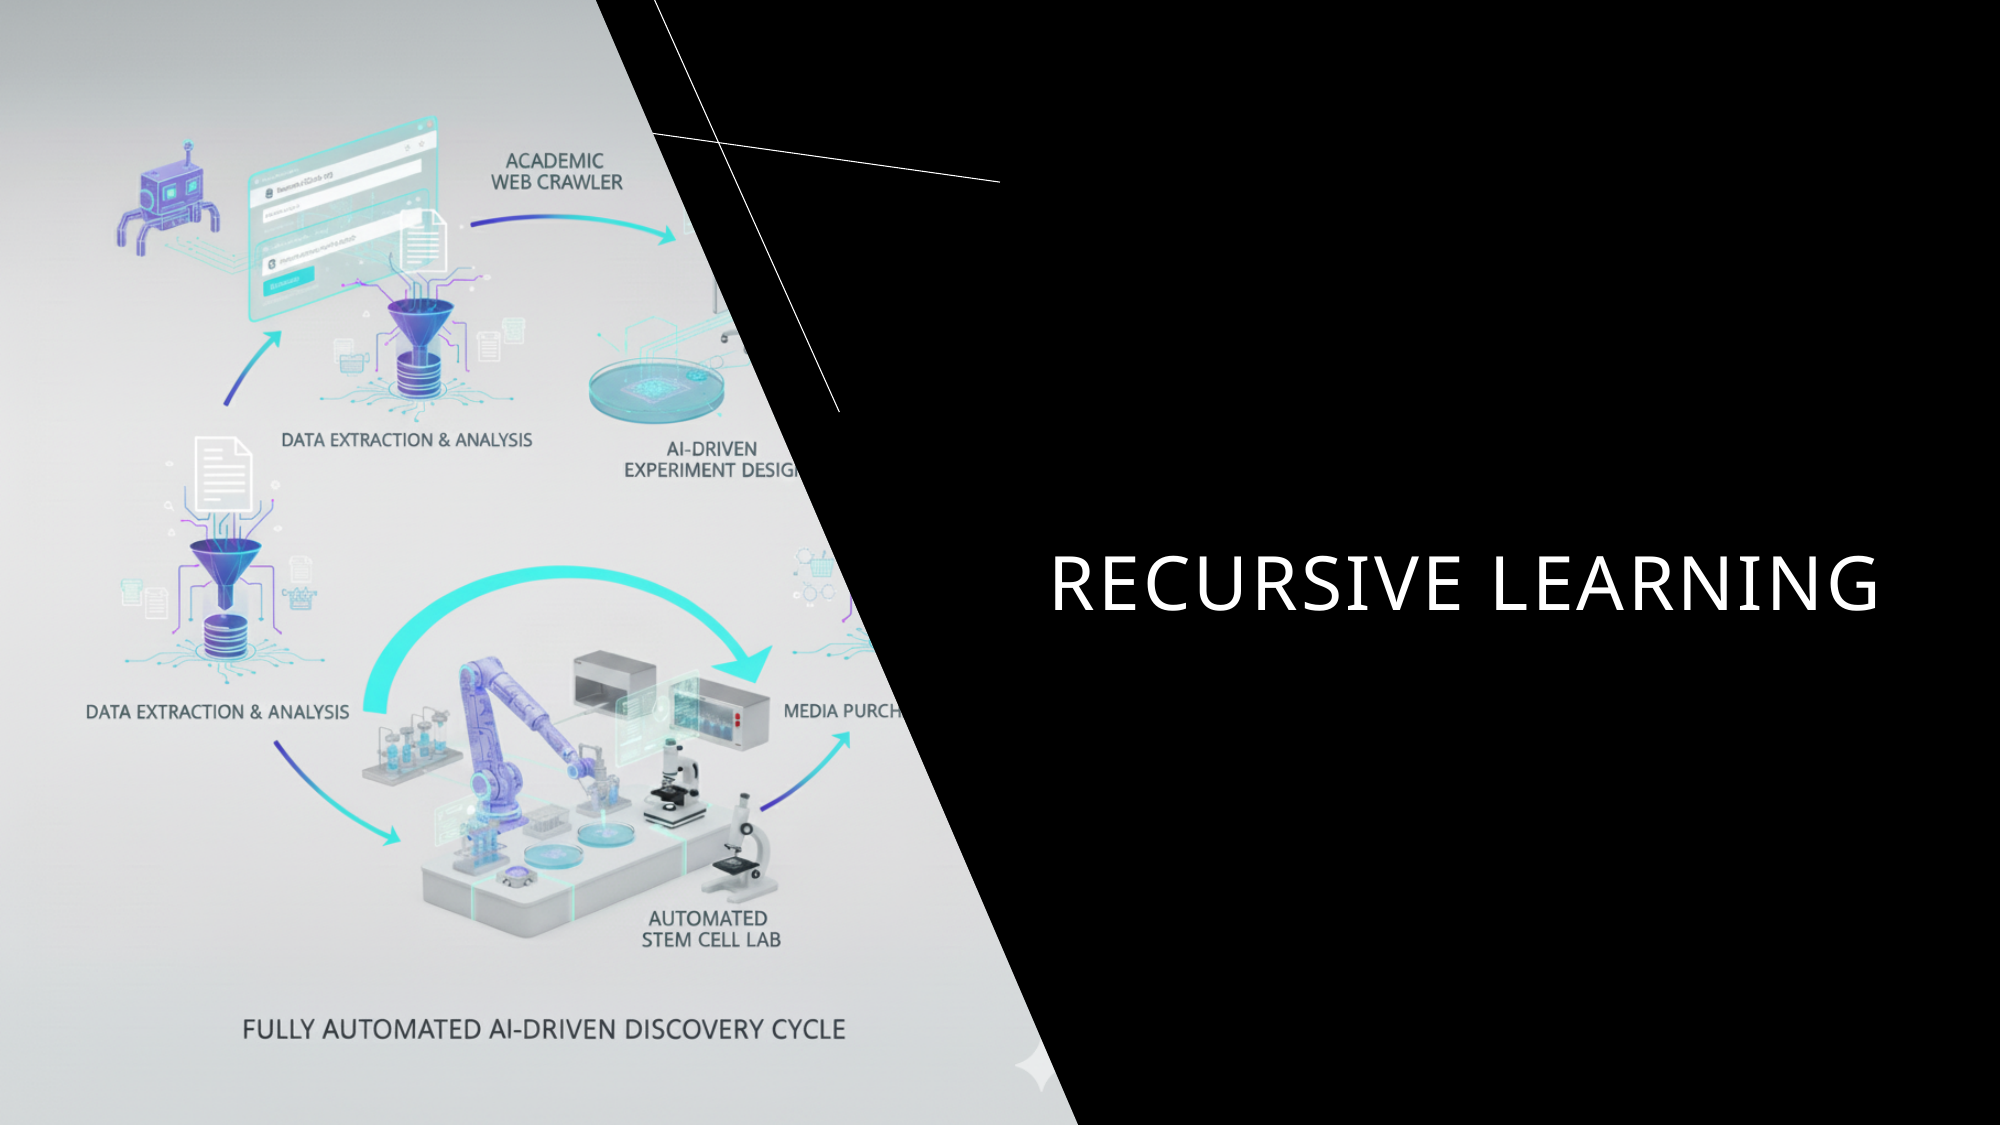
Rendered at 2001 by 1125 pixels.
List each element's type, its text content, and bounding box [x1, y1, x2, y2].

picture [0, 0, 1079, 1125]
title Recursive Learning [1079, 80, 1938, 634]
